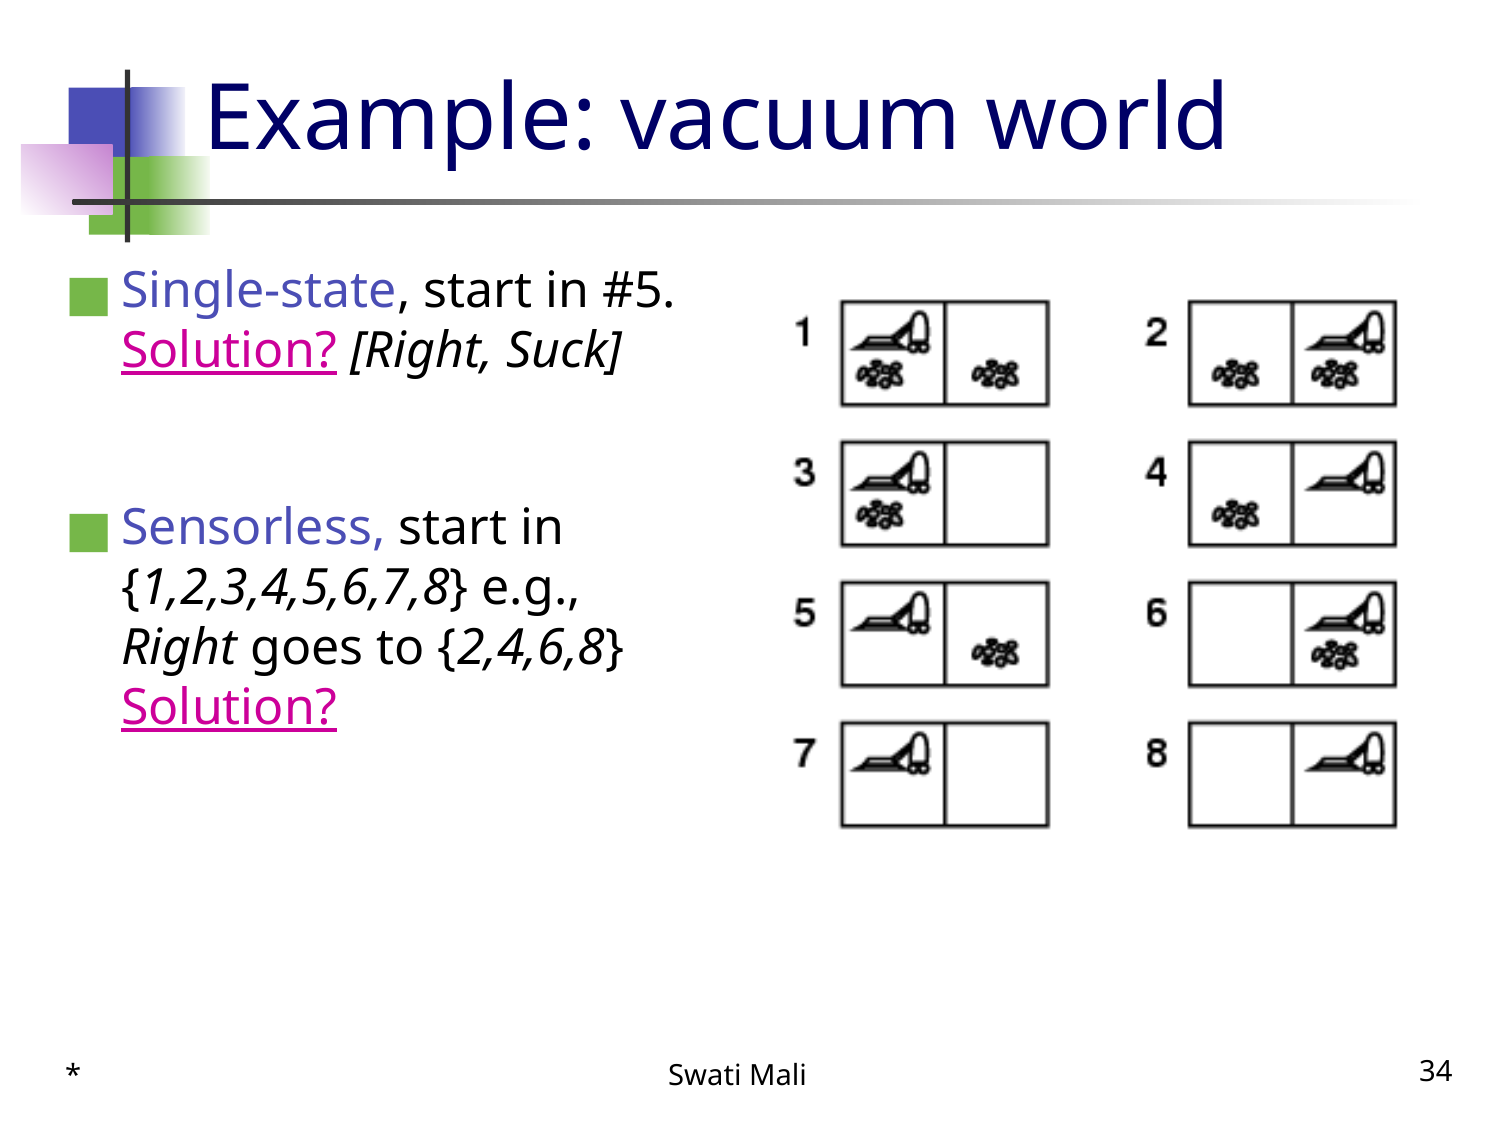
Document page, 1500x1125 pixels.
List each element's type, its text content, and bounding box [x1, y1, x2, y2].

text_box 34 [1155, 1024, 1468, 1100]
text_box * [49, 1024, 363, 1100]
picture [787, 299, 1401, 832]
text_box Swati Mali [500, 1024, 975, 1100]
title Example: vacuum world [188, 35, 1468, 175]
list Single-state, start in #5. Solution? [Right, Suck] Sensorless, start in {1,2,3,4,5,6,7,8} e.g., Right goes to {2,4,6,8} Solution? [50, 249, 1469, 1006]
